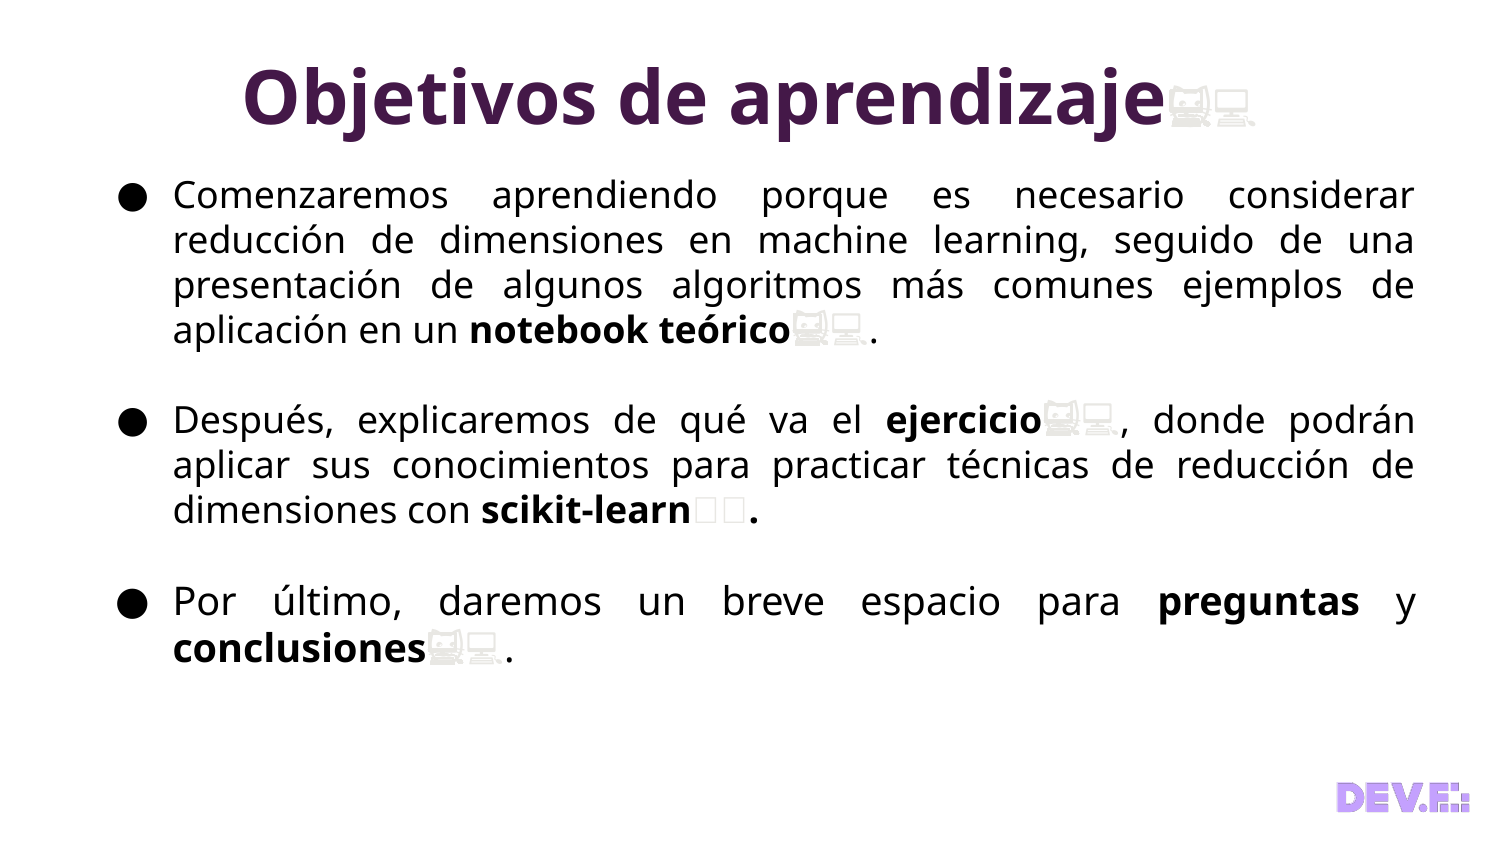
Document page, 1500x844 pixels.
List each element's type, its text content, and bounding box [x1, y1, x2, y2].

text_box Objetivos de aprendizaje🐱‍💻 [82, 34, 1418, 155]
text_box Comenzaremos aprendiendo porque es necesario considerar reducción de dimensiones en machine learning, seguido de una presentación de algunos algoritmos más comunes ejemplos de aplicación en un notebook teórico🐱‍💻. Después, explicaremos de qué va el ejercicio🐱‍💻, donde podrán aplicar sus conocimientos para practicar técnicas de reducción de dimensiones con scikit-learn🤖💜. Por último, daremos un breve espacio para preguntas y conclusiones🐱‍💻. [82, 155, 1431, 748]
picture [1330, 776, 1474, 818]
